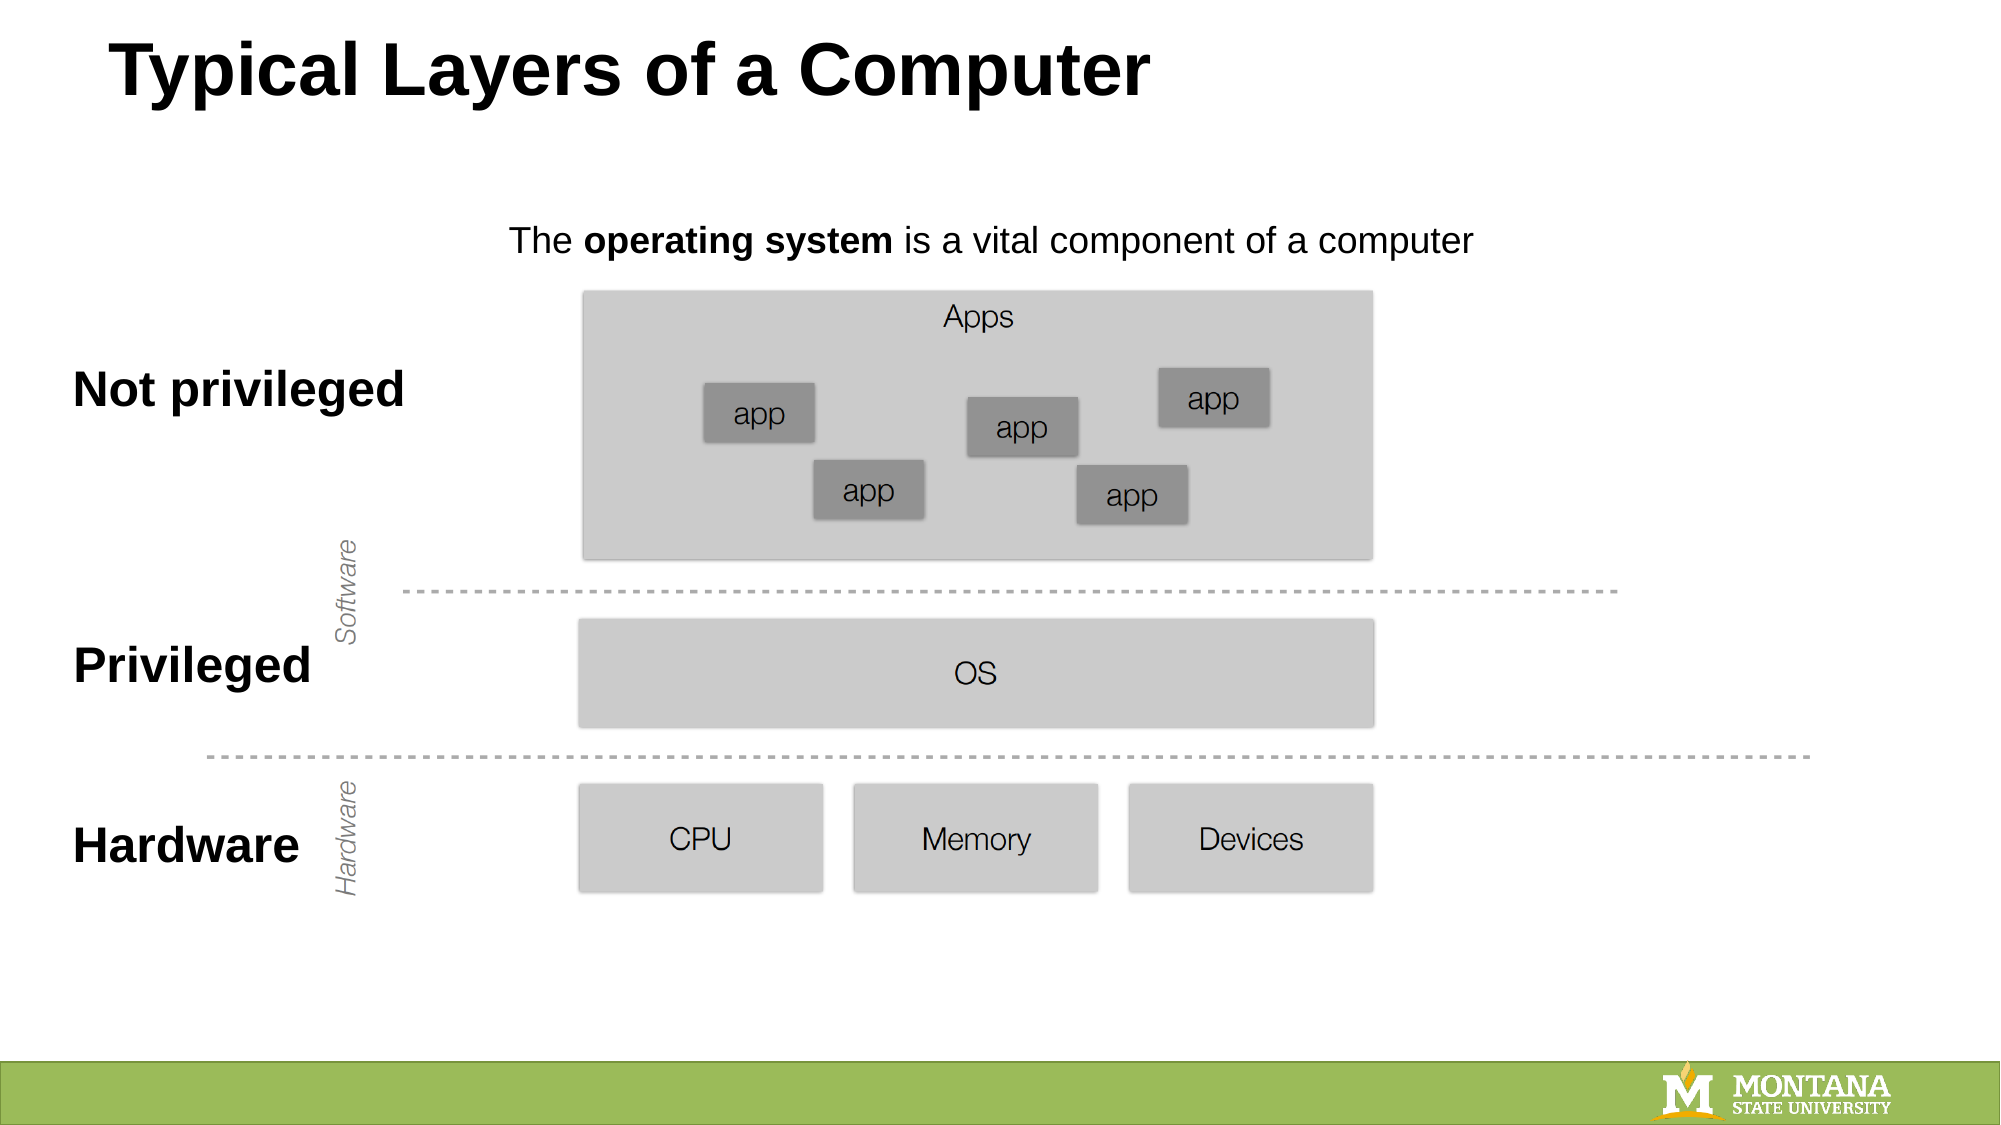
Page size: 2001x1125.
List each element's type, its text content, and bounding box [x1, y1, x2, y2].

text_box Typical Layers of a Computer [93, 13, 1525, 119]
picture [199, 203, 1838, 973]
text_box Privileged [58, 624, 193, 700]
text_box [0, 1060, 1647, 1125]
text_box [1892, 1060, 2000, 1125]
picture [1649, 1060, 1892, 1122]
text_box Not privileged [57, 348, 193, 424]
text_box Hardware [57, 805, 193, 881]
